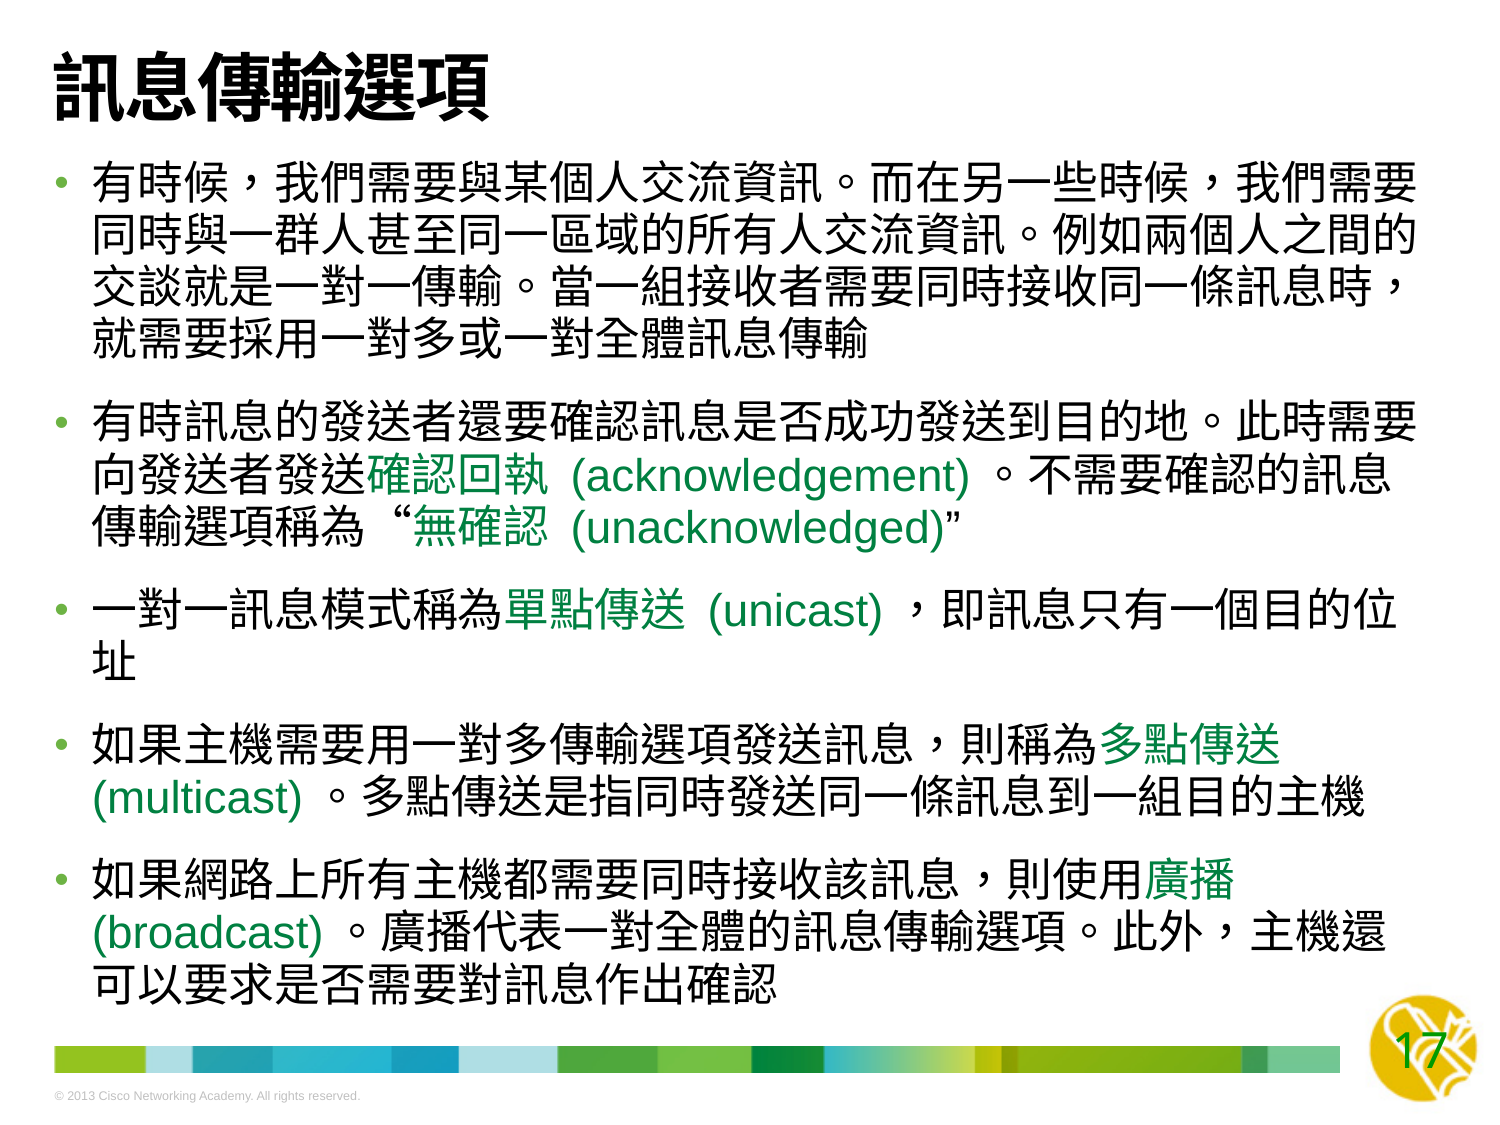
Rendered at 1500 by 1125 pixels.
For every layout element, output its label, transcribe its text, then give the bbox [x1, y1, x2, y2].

list 有時候，我們需要與某個人交流資訊。而在另一些時候，我們需要同時與一群人甚至同一區域的所有人交流資訊。例如兩個人之間的交談就是一對一傳輸。當一組接收者需要同時接收同一條訊息時，就需要採用一對多或一對全體訊息傳輸 有時訊息的發送者還要確認訊息是否成功發送到目的地。此時需要向發送者發送確認回執 (acknowledgement)。不需要確認的訊息傳輸選項稱為“無確認 (unacknowledged)” 一對一訊息模式稱為單點傳送 (unicast)，即訊息只有一個目的位址 如果主機需要用一對多傳輸選項發送訊息，則稱為多點傳送 (multicast)。多點傳送是指同時發送同一條訊息到一組目的主機 如果網路上所有主機都需要同時接收該訊息，則使用廣播 (broadcast)。廣播代表一對全體的訊息傳輸選項。此外，主機還可以要求是否需要對訊息作出確認 [39, 149, 1447, 1035]
picture [54, 970, 1500, 1125]
title 訊息傳輸選項 [37, 24, 1447, 138]
